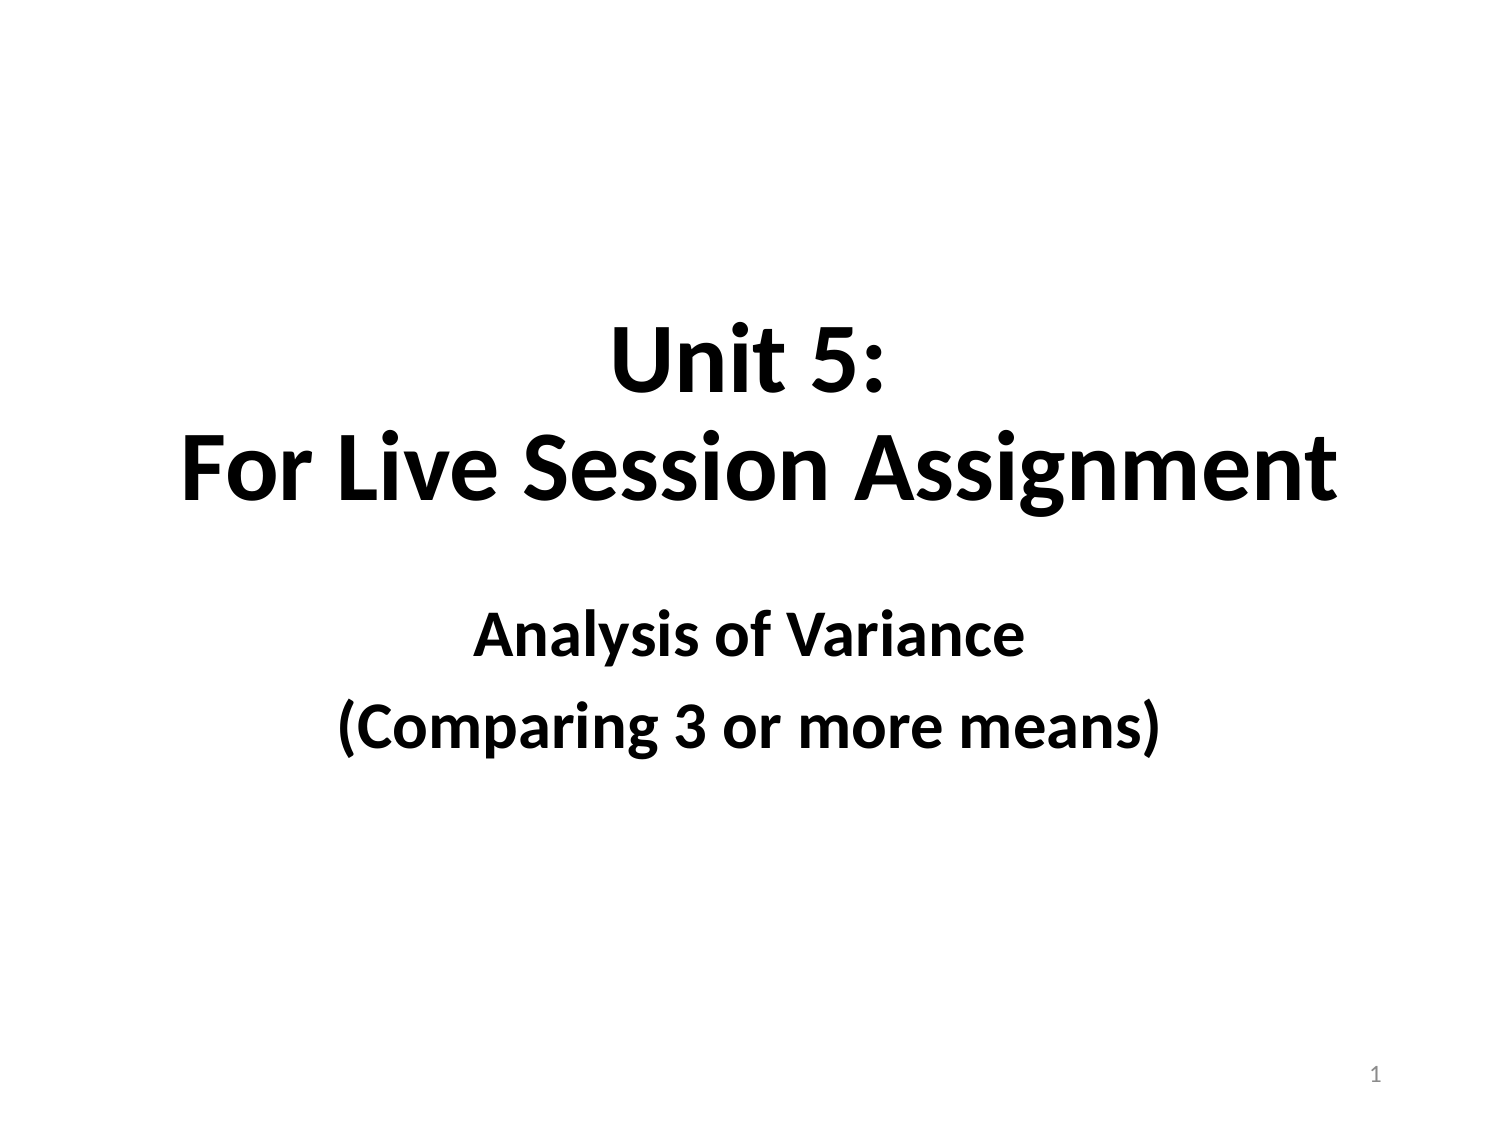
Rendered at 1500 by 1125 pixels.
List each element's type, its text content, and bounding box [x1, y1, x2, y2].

title Unit 5: For Live Session Assignment [50, 137, 1470, 530]
subtitle Analysis of Variance (Comparing 3 or more means) [187, 590, 1313, 863]
slide_number 1 [1059, 1042, 1397, 1103]
